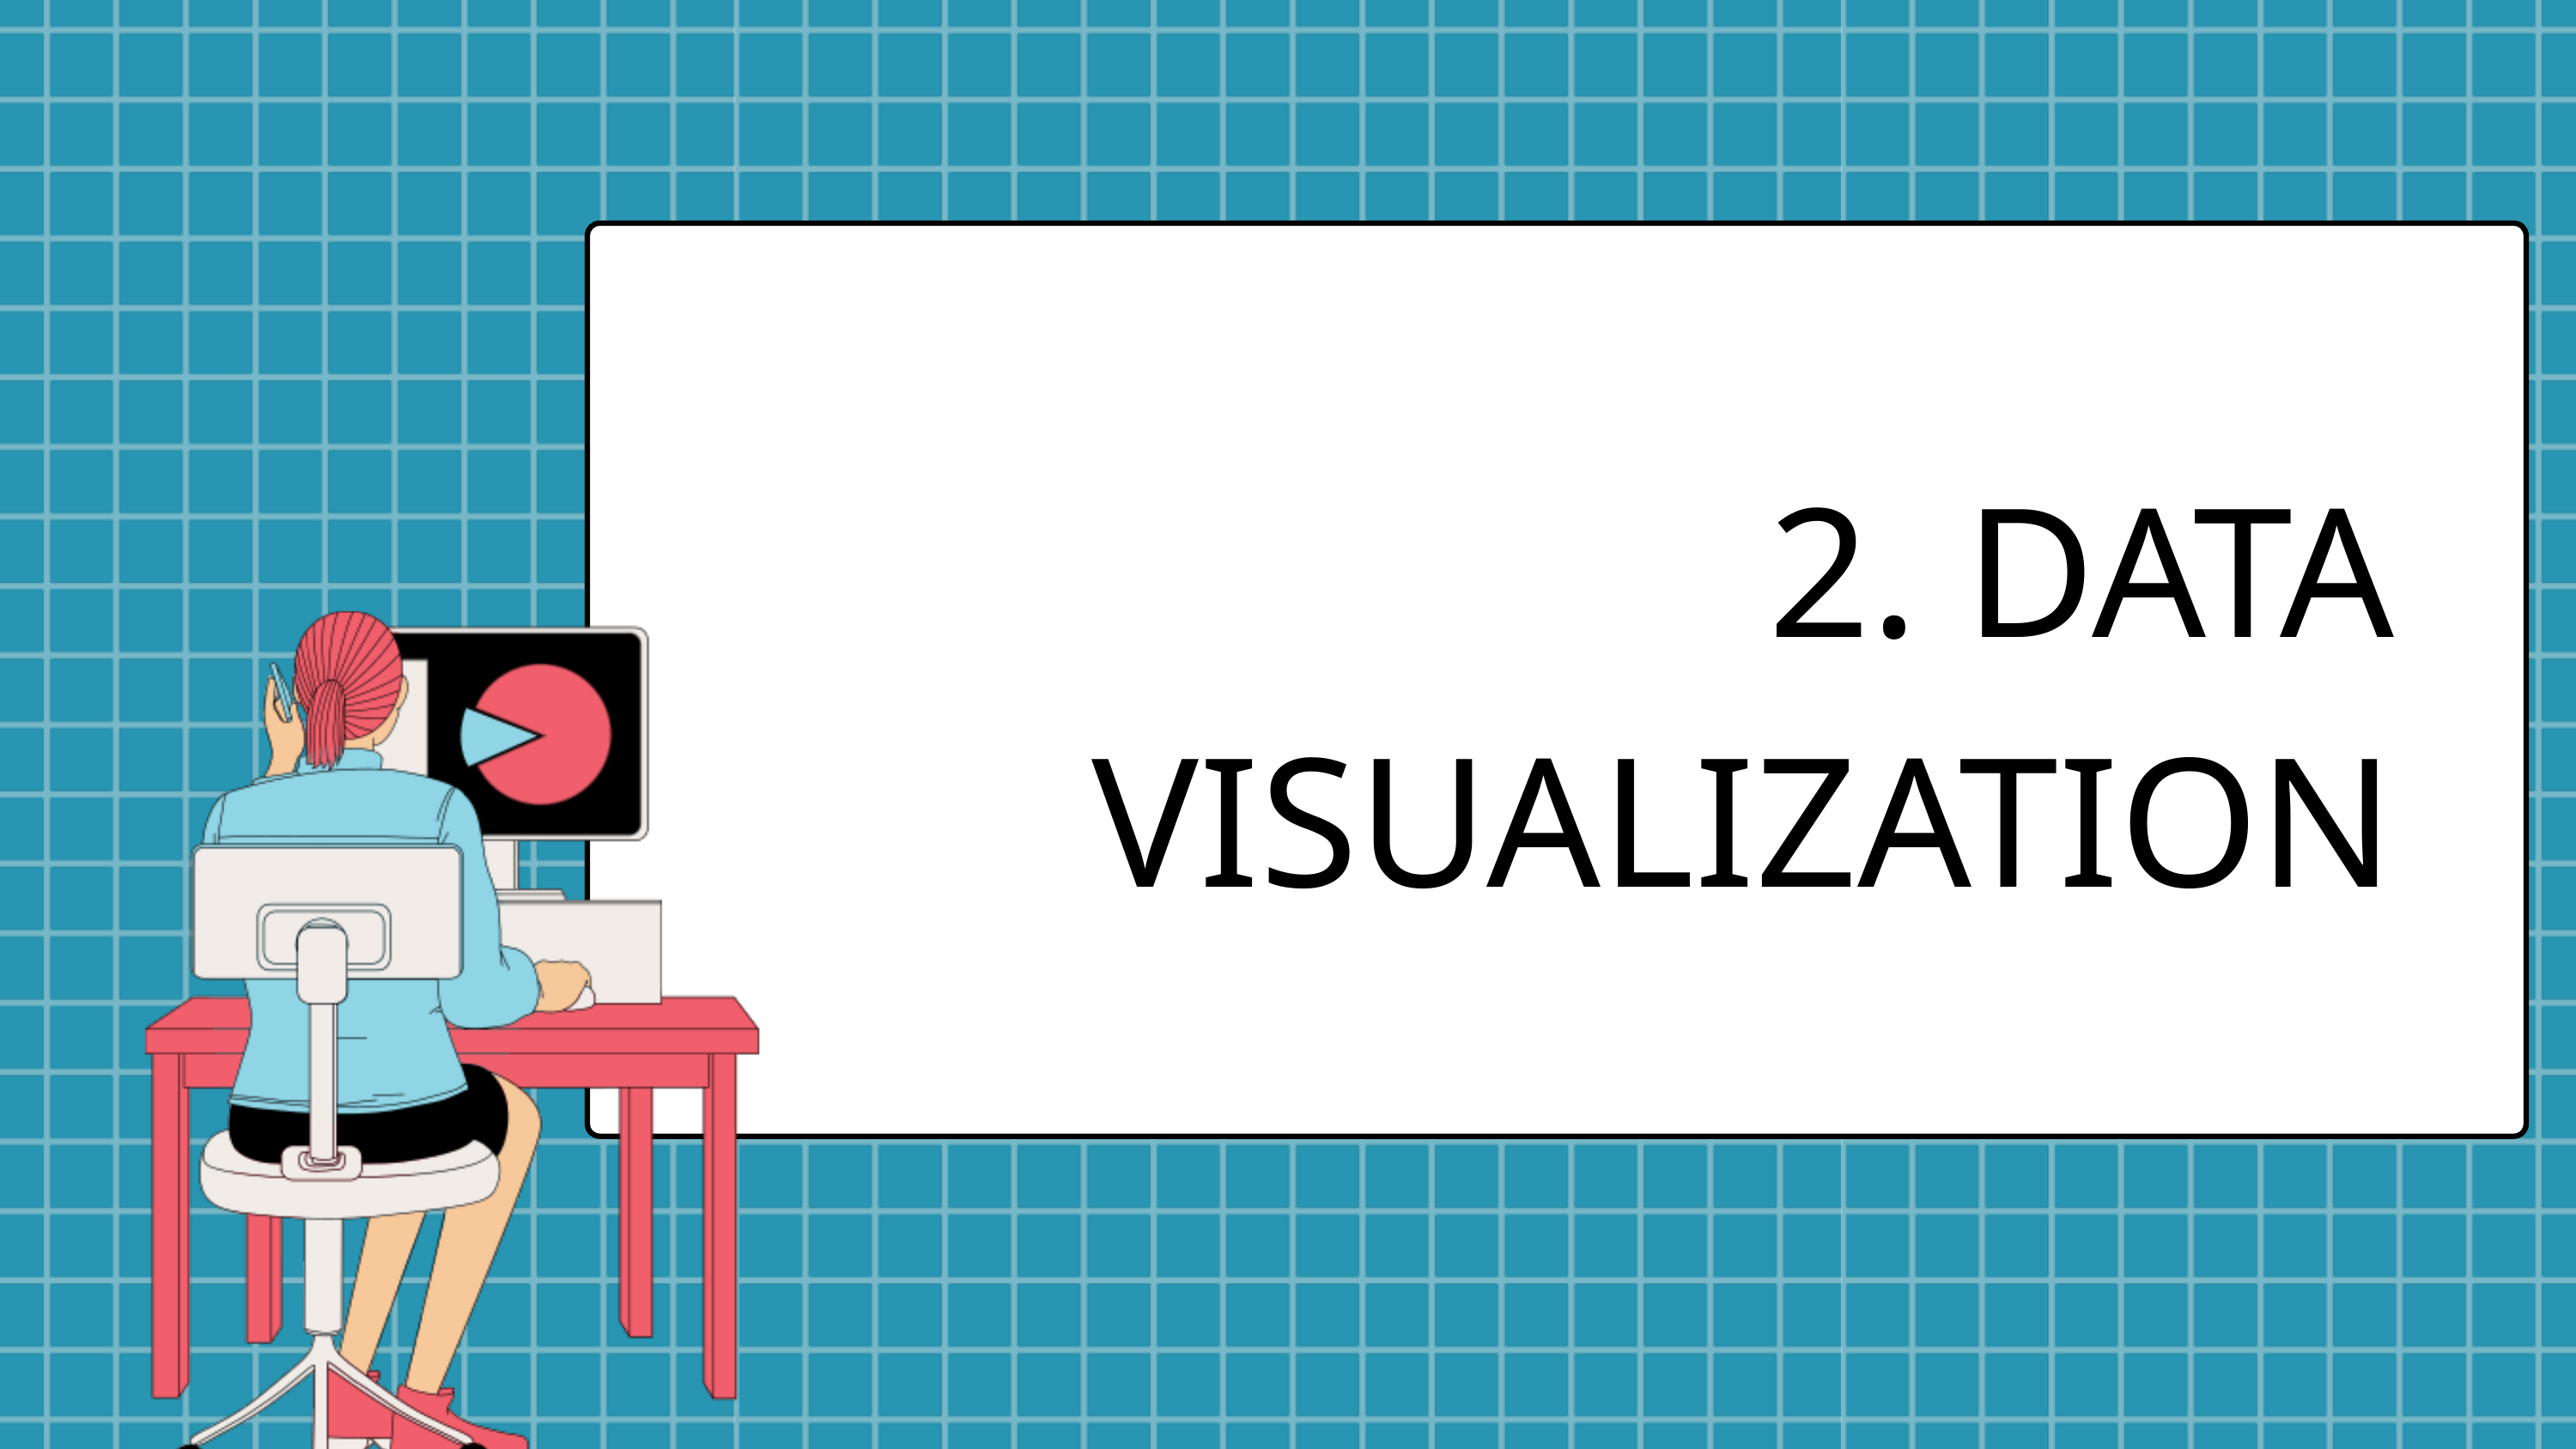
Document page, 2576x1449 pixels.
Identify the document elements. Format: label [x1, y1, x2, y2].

text_box [736, 0, 1840, 220]
text_box [586, 222, 2527, 1137]
text_box [144, 611, 760, 1449]
text_box [760, 1146, 1840, 1449]
text_box [0, 0, 736, 1449]
text_box [1840, 0, 2576, 1449]
